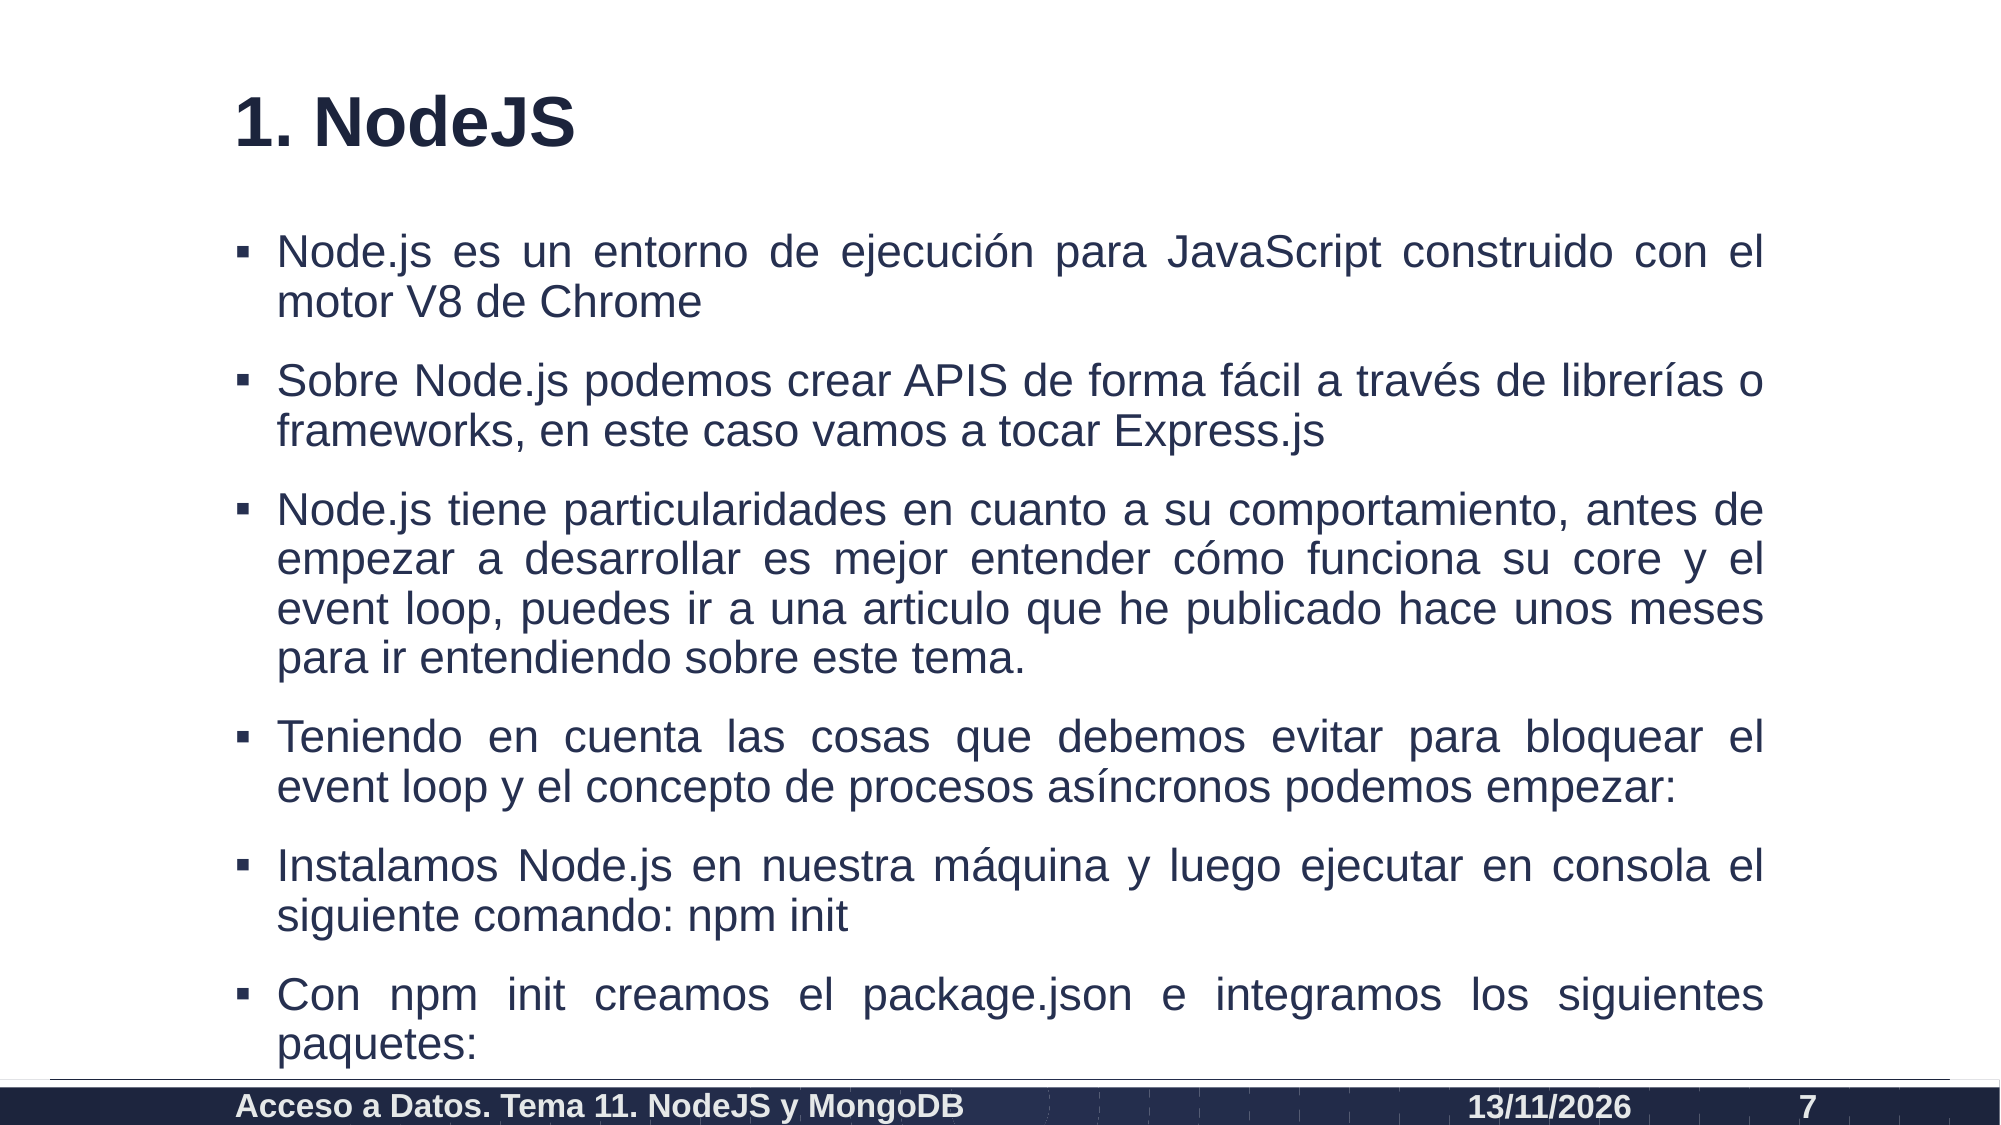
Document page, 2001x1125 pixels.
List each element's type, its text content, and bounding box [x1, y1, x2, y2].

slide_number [1420, 1085, 1647, 1125]
footer Acceso a Datos. Tema 11. NodeJS y MongoDB [219, 1085, 1395, 1124]
slide_number 7 [1674, 1085, 1833, 1125]
list Node.js es un entorno de ejecución para JavaScript construido con el motor V8 de Chrome Sobre Node.js podemos crear APIS de forma fácil a través de librerías o frameworks, en este caso vamos a tocar Express.js Node.js tiene particularidades en cuanto a su comportamiento, antes de empezar a desarrollar es mejor entender cómo funciona su core y el event loop, puedes ir a una articulo que he publicado hace unos meses para ir entendiendo sobre este tema. Teniendo en cuenta las cosas que debemos evitar para bloquear el event loop y el concepto de procesos asíncronos podemos empezar: Instalamos Node.js en nuestra máquina y luego ejecutar en consola el siguiente comando: npm init Con npm init creamos el package.json e integramos los siguientes paquetes: [219, 220, 1780, 1085]
title 1. NodeJS [219, 76, 1780, 170]
